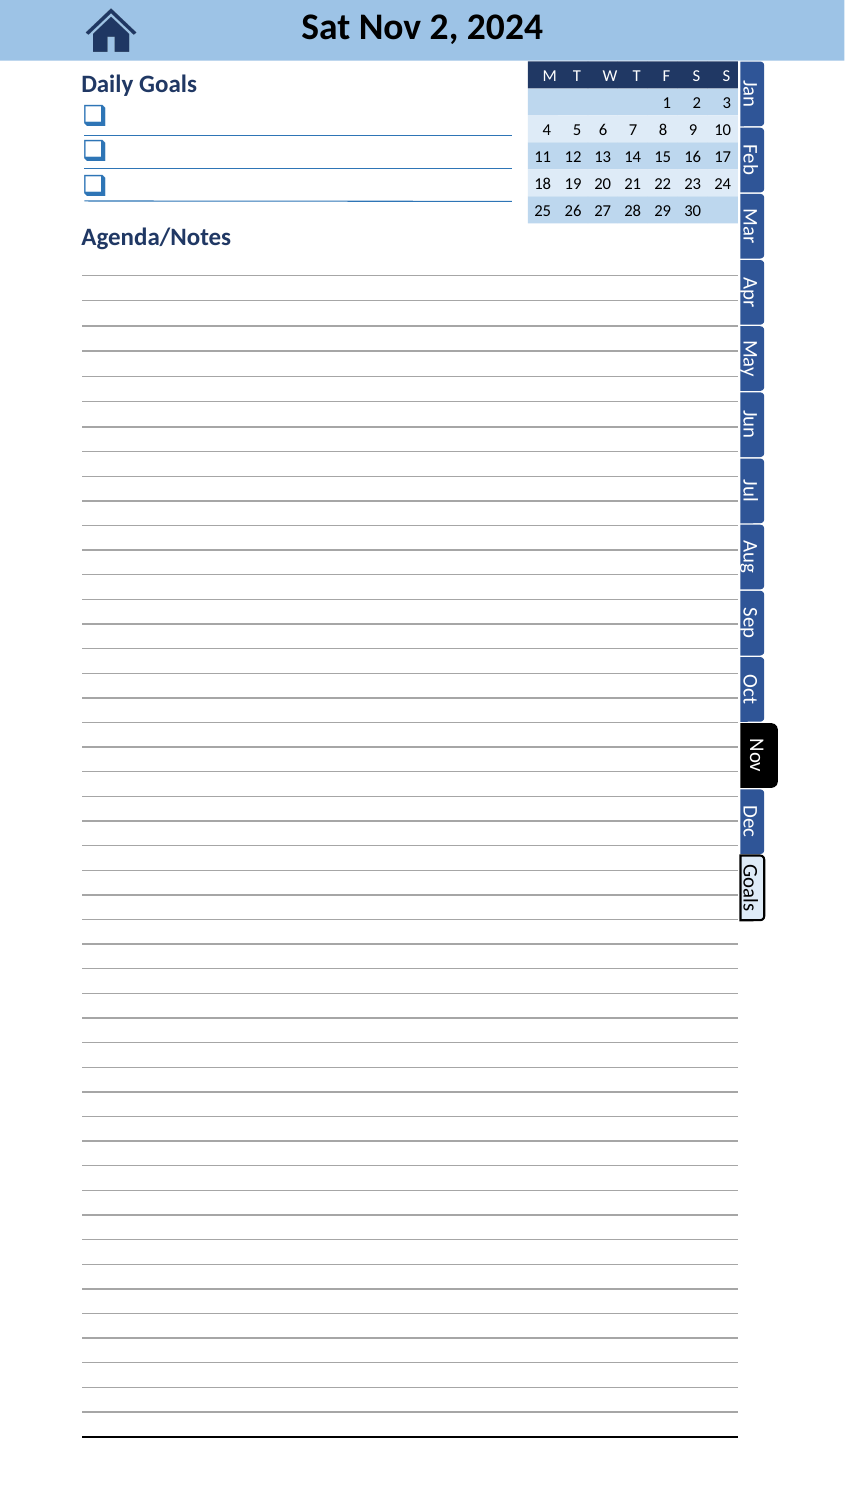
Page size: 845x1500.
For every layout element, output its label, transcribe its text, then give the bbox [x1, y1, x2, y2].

list Sat Nov 2, 2024 [190, 0, 655, 61]
picture [82, 1, 140, 59]
